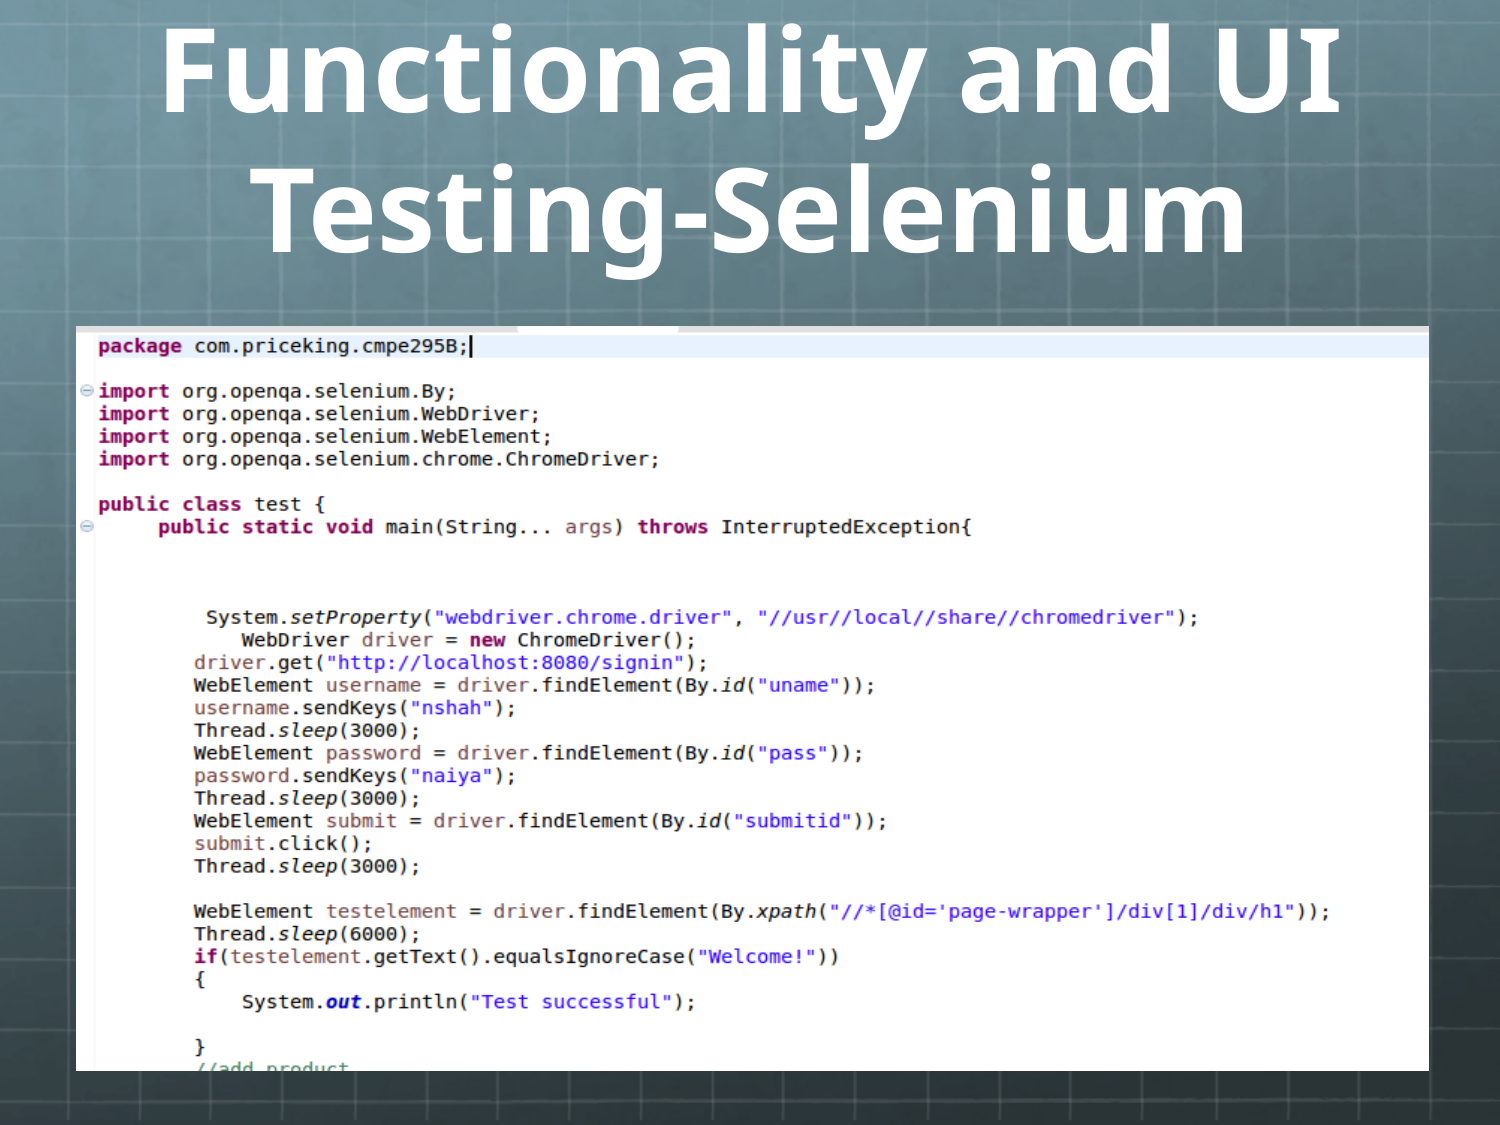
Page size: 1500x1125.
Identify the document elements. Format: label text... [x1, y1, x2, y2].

title Functionality and UI Testing-Selenium [127, 17, 1372, 289]
picture [0, 0, 1500, 1125]
